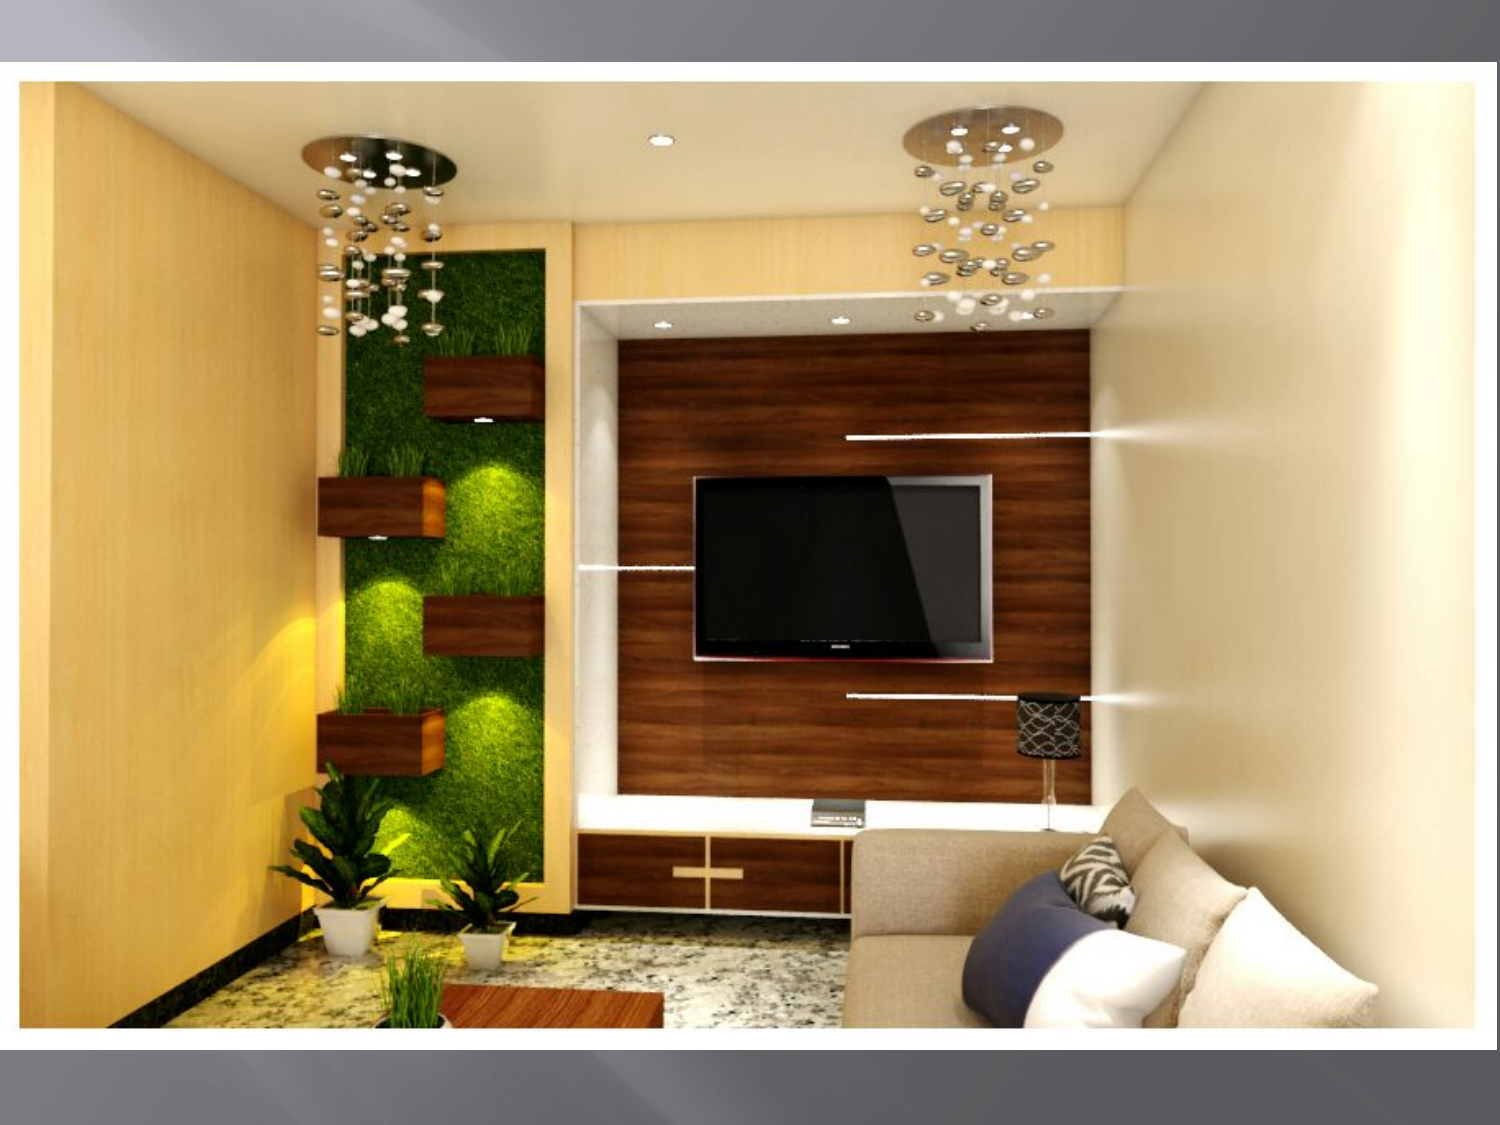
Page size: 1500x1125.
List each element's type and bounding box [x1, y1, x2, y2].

picture [0, 62, 1497, 1051]
